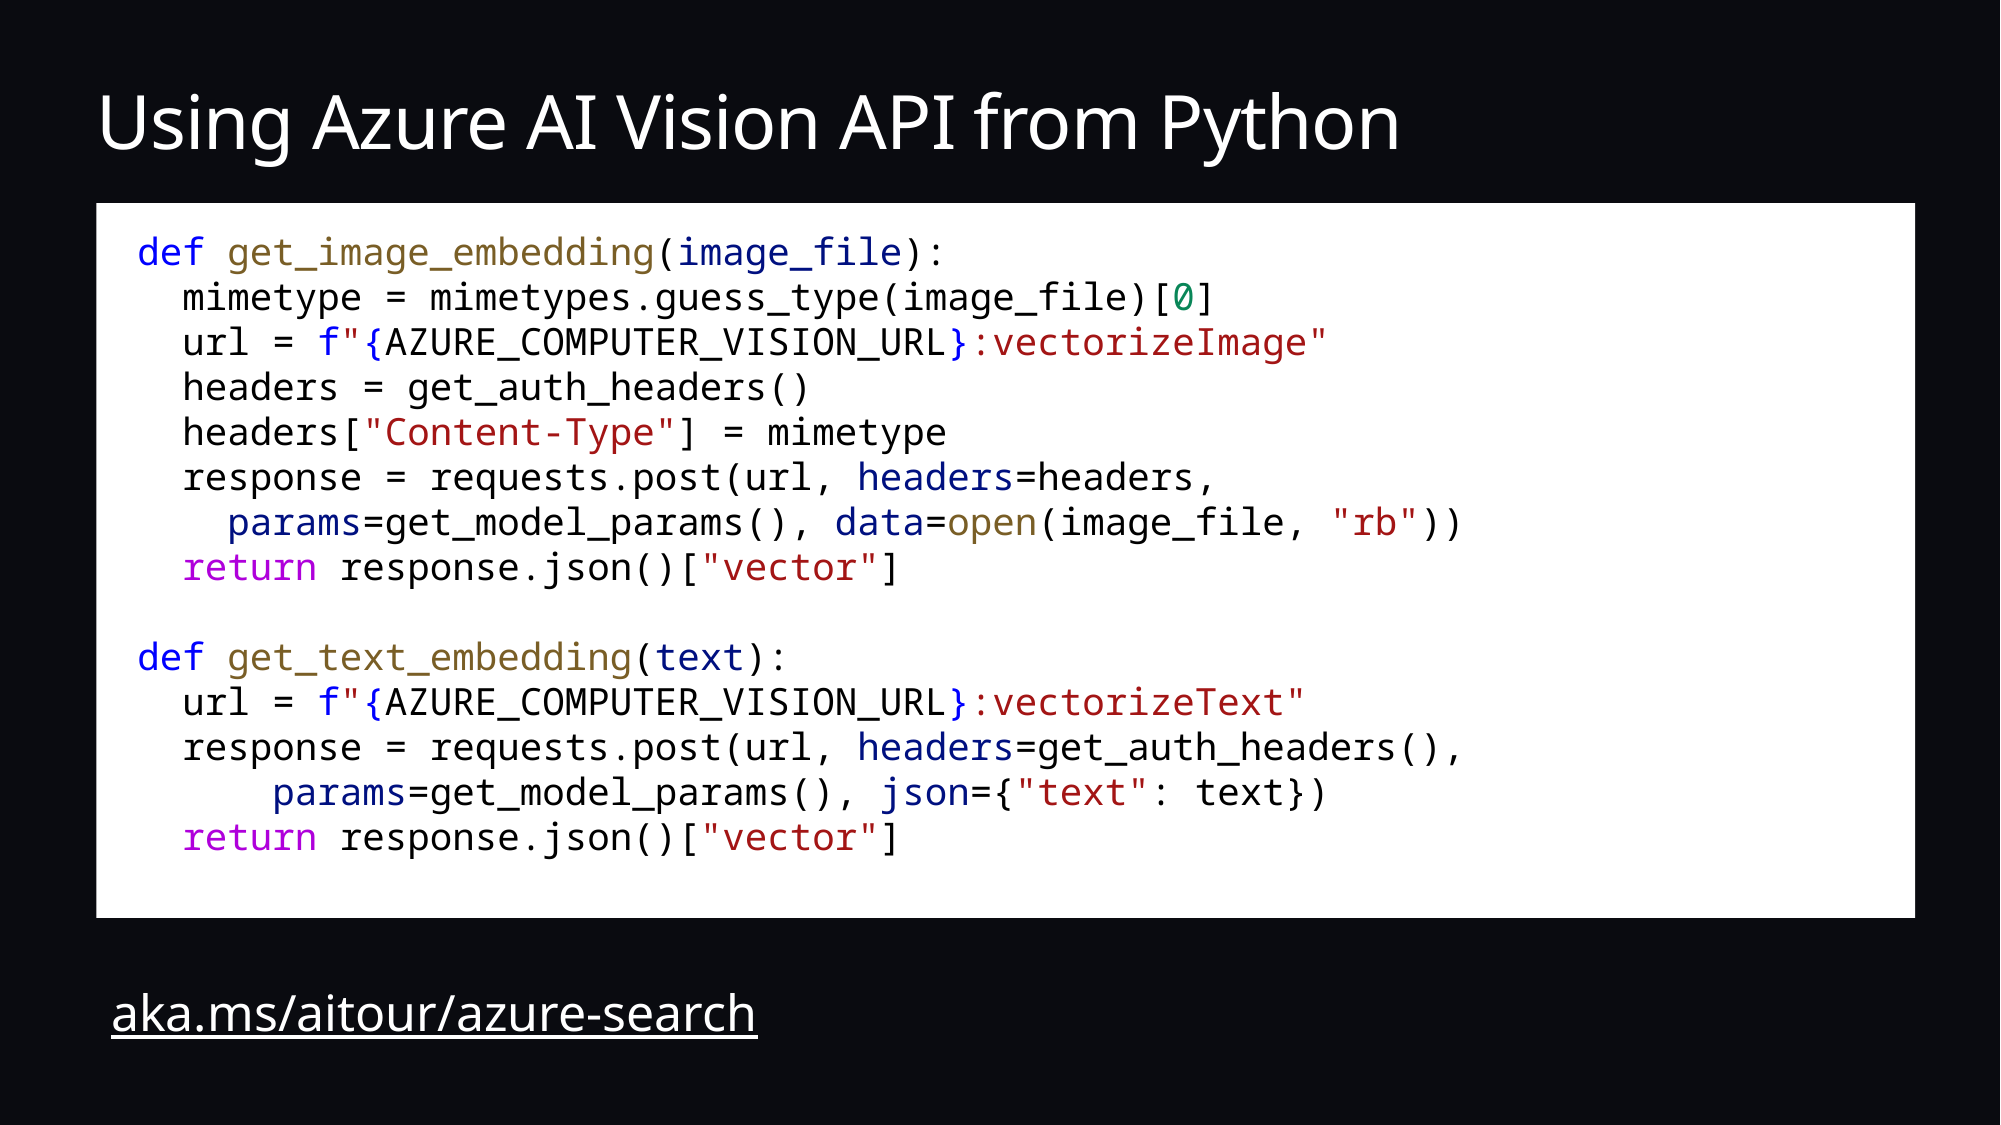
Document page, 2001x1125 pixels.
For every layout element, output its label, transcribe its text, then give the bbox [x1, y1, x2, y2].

title Using Azure AI Vision API from Python [96, 75, 1904, 166]
text_box aka.ms/aitour/azure-search [96, 974, 1888, 1058]
text_box [96, 202, 1916, 919]
text_box def get_image_embedding(image_file): mimetype = mimetypes.guess_type(image_file)[0] url = f"{AZURE_COMPUTER_VISION_URL}:vectorizeImage" headers = get_auth_headers() headers["Content-Type"] = mimetype response = requests.post(url, headers=headers, params=get_model_params(), data=open(image_file, "rb")) return response.json()["vector"] def get_text_embedding(text): url = f"{AZURE_COMPUTER_VISION_URL}:vectorizeText" response = requests.post(url, headers=get_auth_headers(), params=get_model_params(), json={"text": text}) return response.json()["vector"] [122, 221, 1835, 911]
